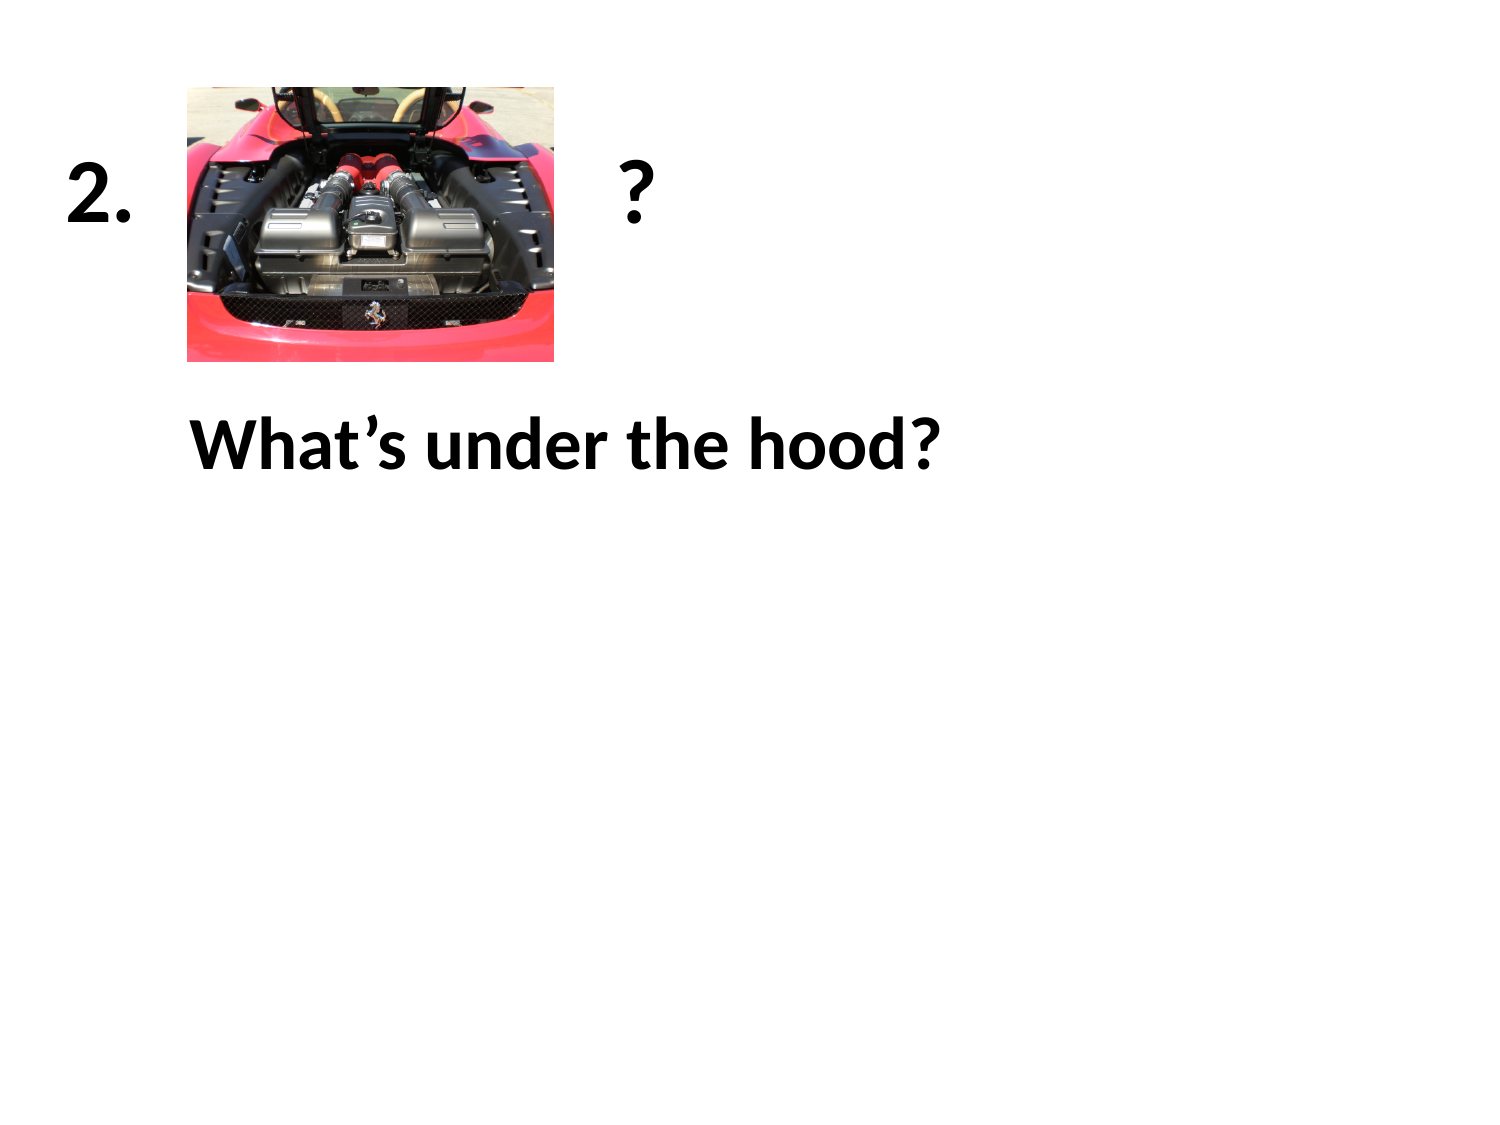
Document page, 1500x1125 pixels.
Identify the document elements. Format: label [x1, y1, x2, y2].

text_box [600, 124, 673, 250]
text_box [174, 387, 975, 493]
text_box [50, 123, 152, 249]
picture [187, 87, 554, 363]
